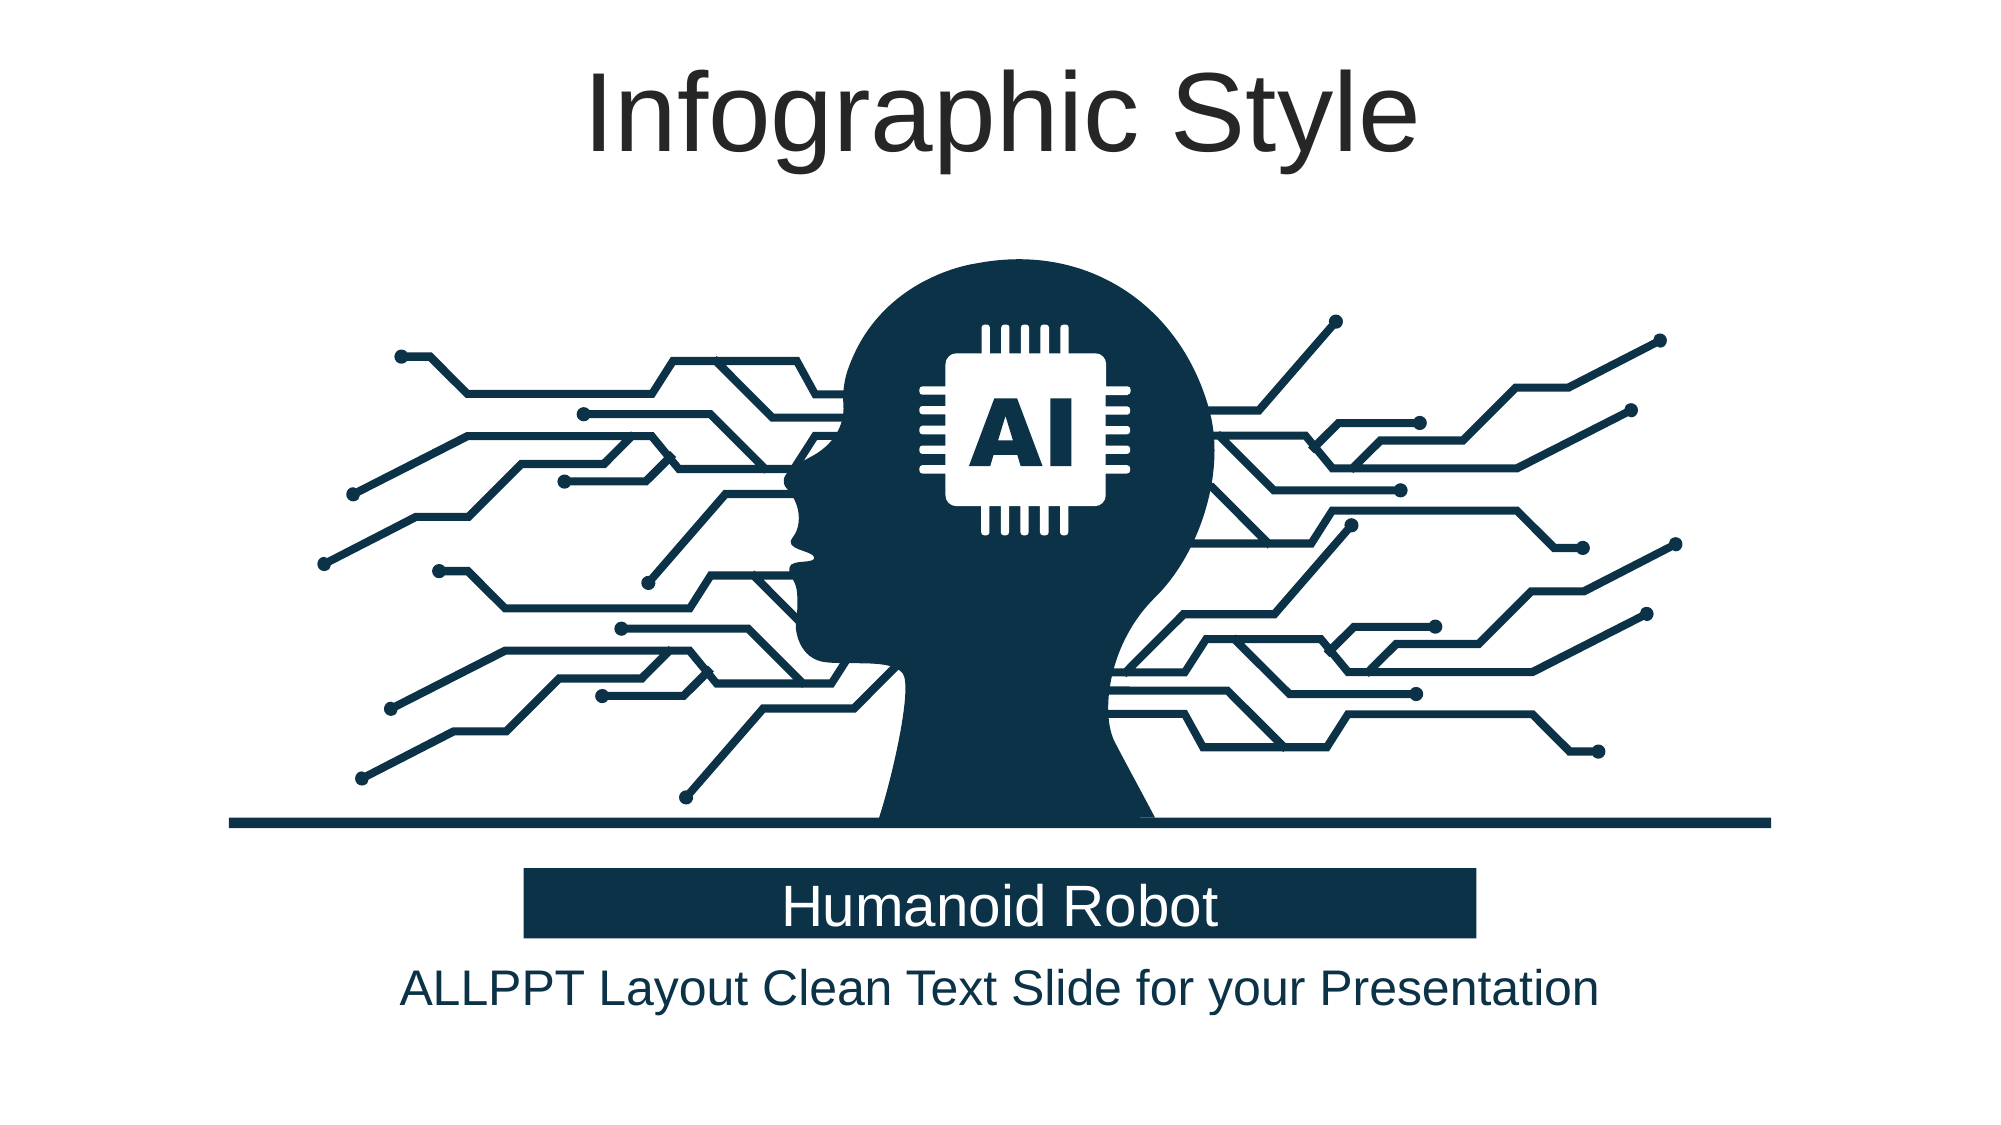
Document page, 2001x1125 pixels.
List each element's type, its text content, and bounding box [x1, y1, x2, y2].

list Infographic Style [53, 55, 1952, 175]
text_box You can simply impress your audience and add a unique zing and appeal to your Presentations. Get a modern PowerPoint Presentation that is beautifully designed. I hope and I believe that this Template will your Time, Money and Reputation. [156, 995, 1844, 1080]
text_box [228, 259, 1772, 829]
text_box Humanoid Robot [523, 868, 1477, 939]
text_box ALLPPT Layout Clean Text Slide for your Presentation [308, 947, 1692, 995]
